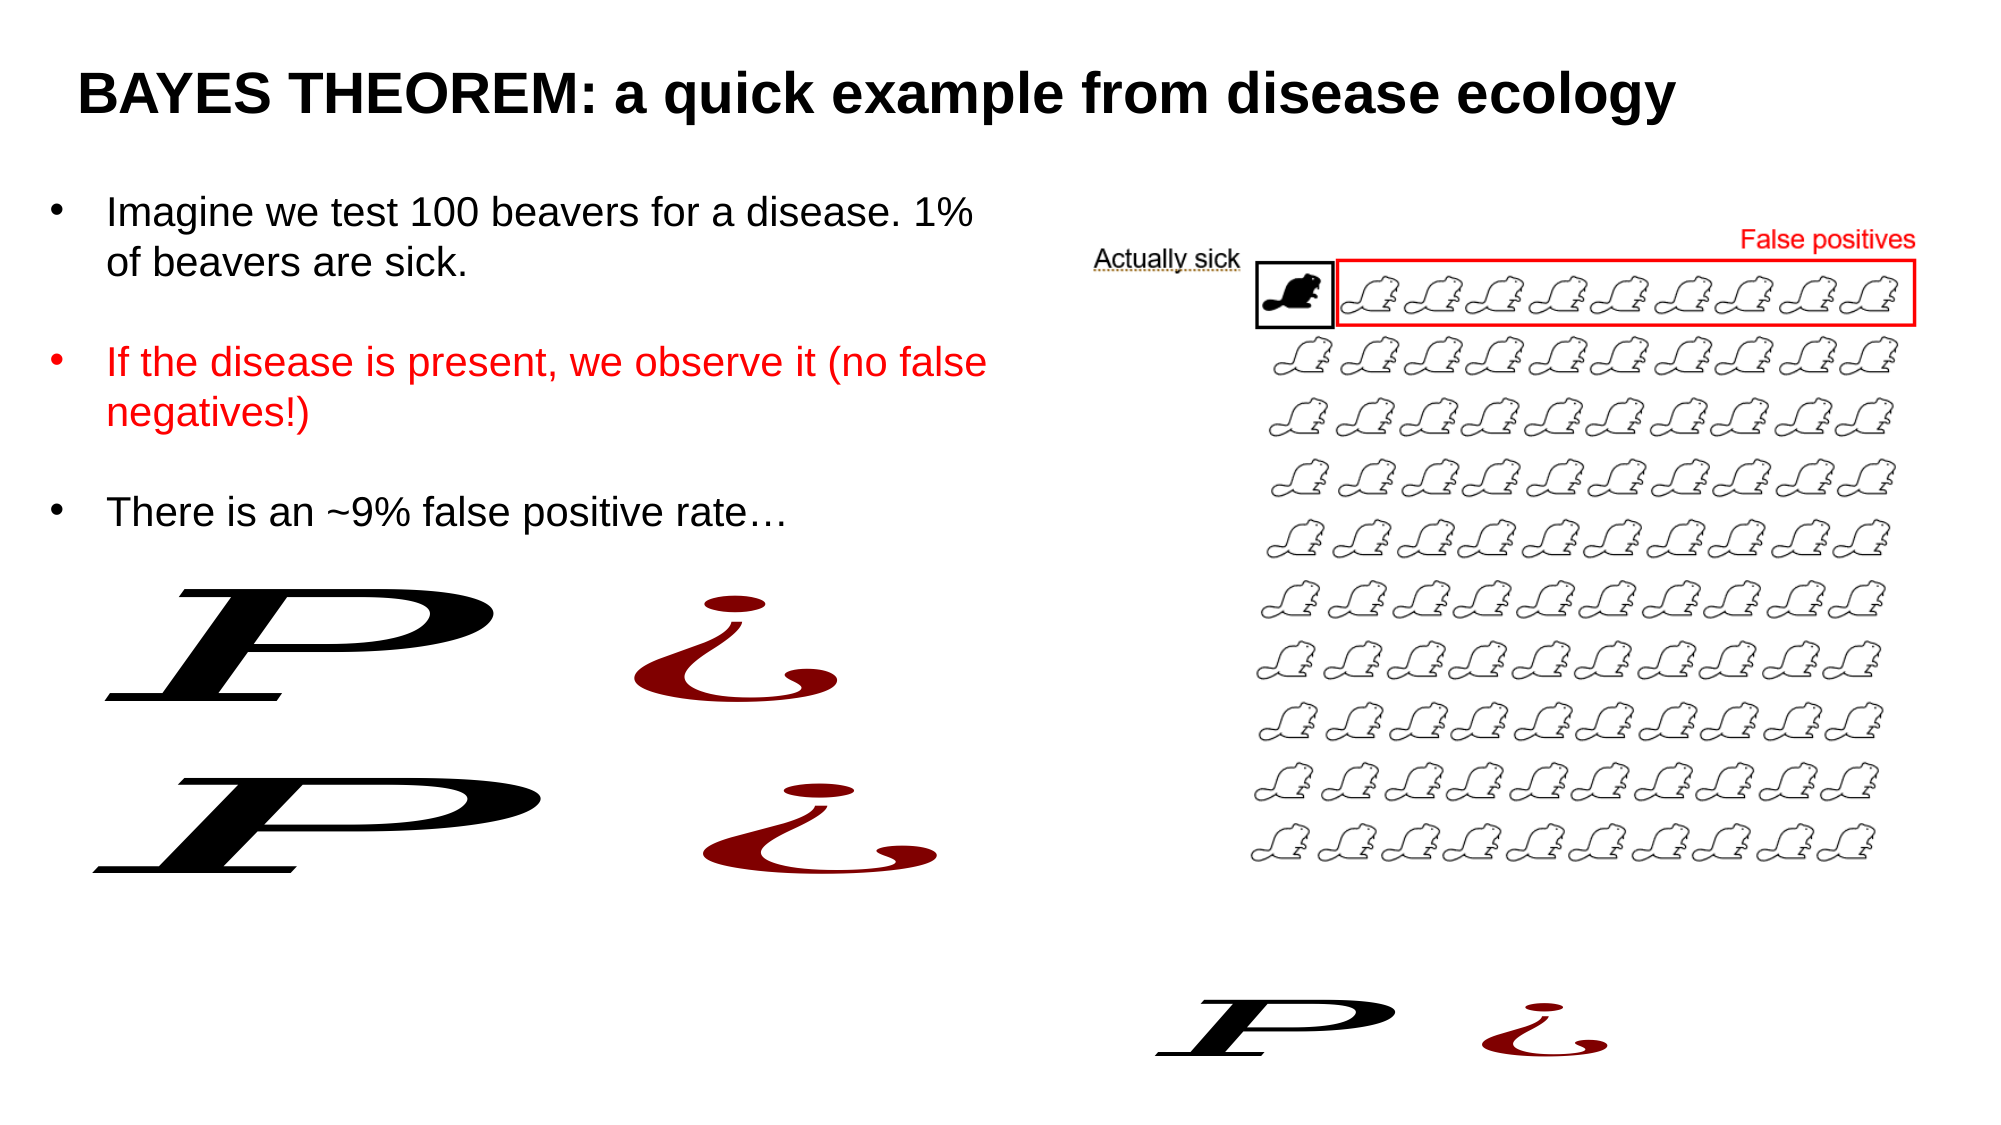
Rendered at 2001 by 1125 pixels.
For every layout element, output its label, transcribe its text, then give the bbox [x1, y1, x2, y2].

text_box Imagine we test 100 beavers for a disease. 1% of beavers are sick. If the disease is present, we observe it (no false negatives!) There is an ~9% false positive rate… [34, 177, 1035, 542]
text_box BAYES THEOREM: a quick example from disease ecology [62, 48, 1939, 133]
picture [1057, 202, 1939, 905]
